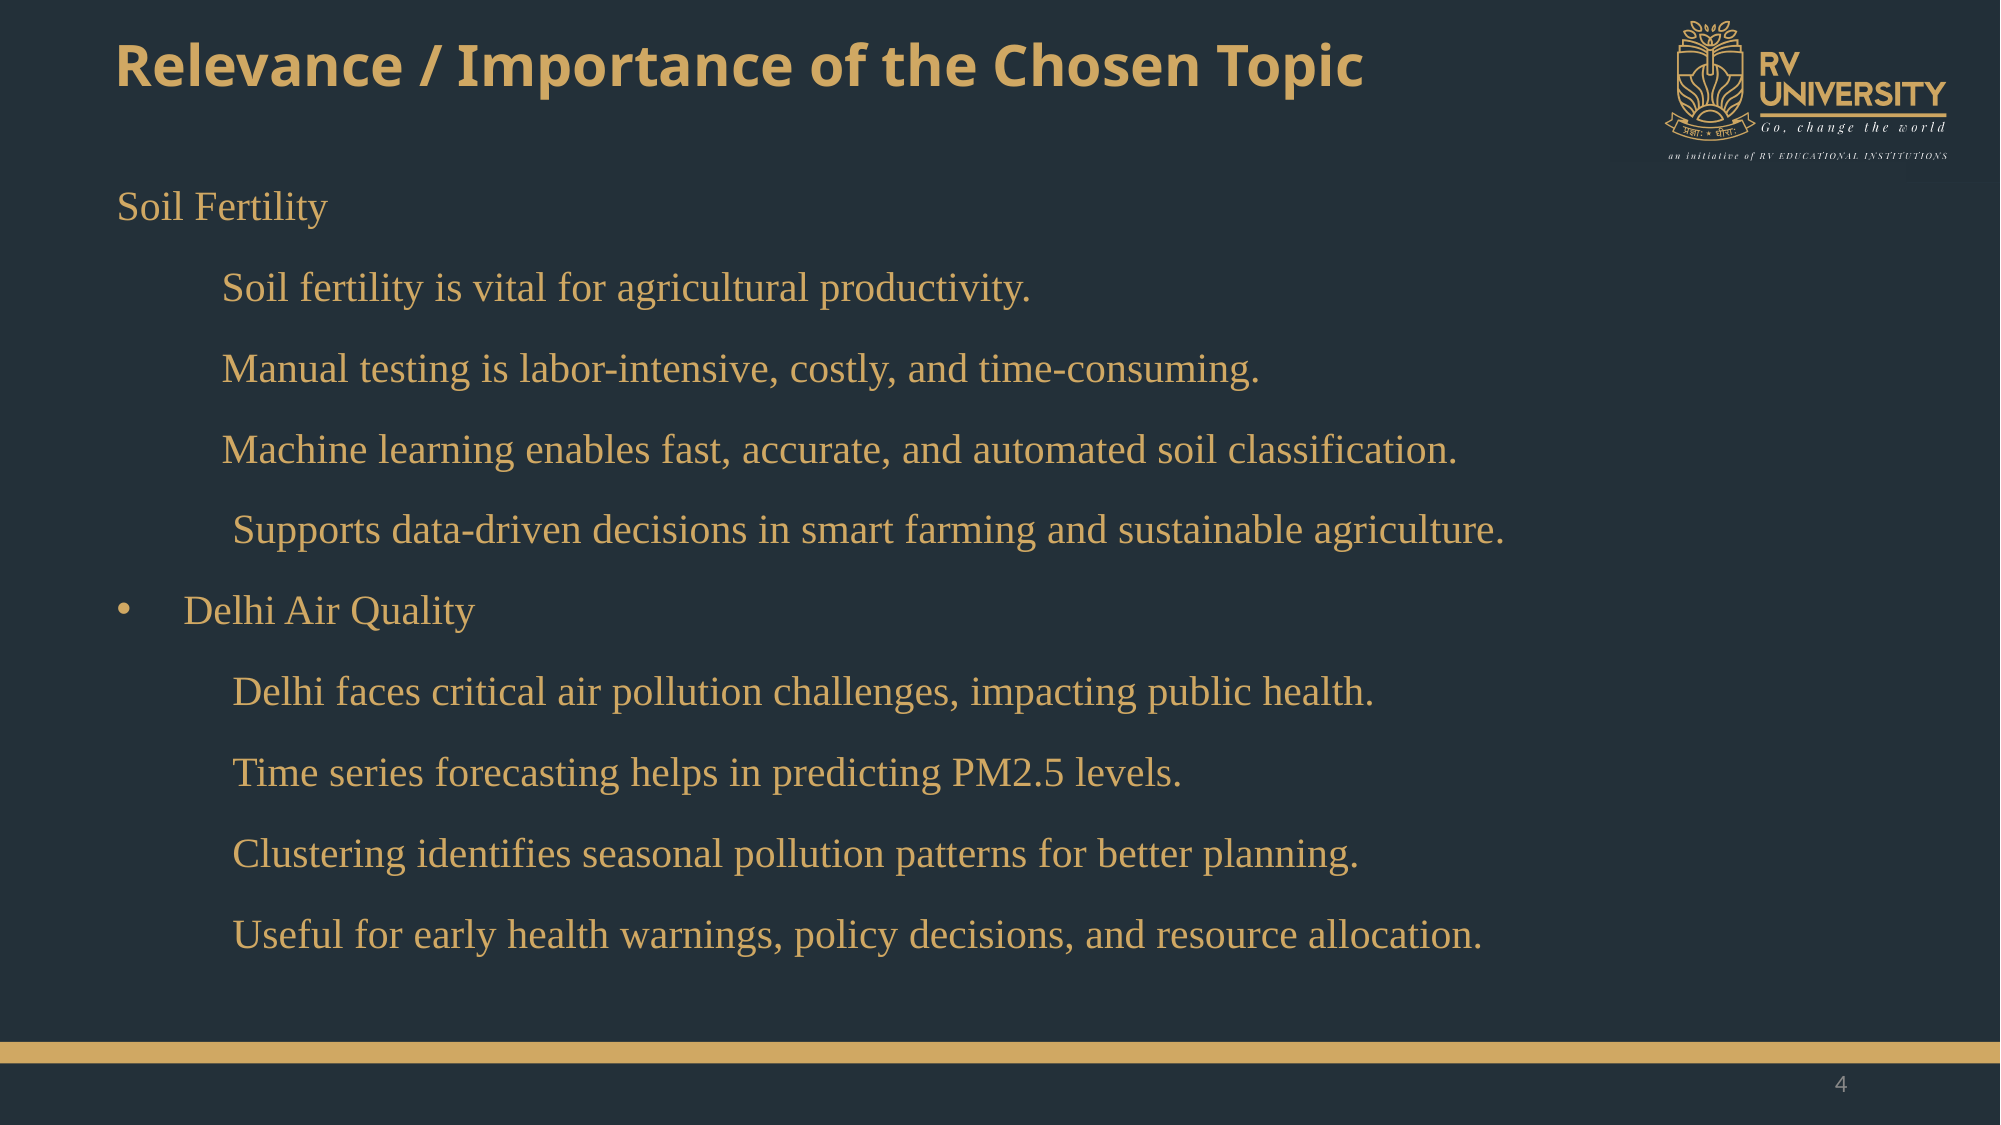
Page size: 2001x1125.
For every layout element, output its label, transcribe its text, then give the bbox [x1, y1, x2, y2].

picture [1609, 0, 2000, 183]
title Relevance / Importance of the Chosen Topic [99, 0, 1554, 137]
list Soil Fertility Soil fertility is vital for agricultural productivity. Manual testing is labor-intensive, costly, and time-consuming. Machine learning enables fast, accurate, and automated soil classification. Supports data-driven decisions in smart farming and sustainable agriculture. Delhi Air Quality Delhi faces critical air pollution challenges, impacting public health. Time series forecasting helps in predicting PM2.5 levels. Clustering identifies seasonal pollution patterns for better planning. Useful for early health warnings, policy decisions, and resource allocation. [93, 161, 1907, 964]
slide_number 4 [1412, 1061, 1863, 1103]
